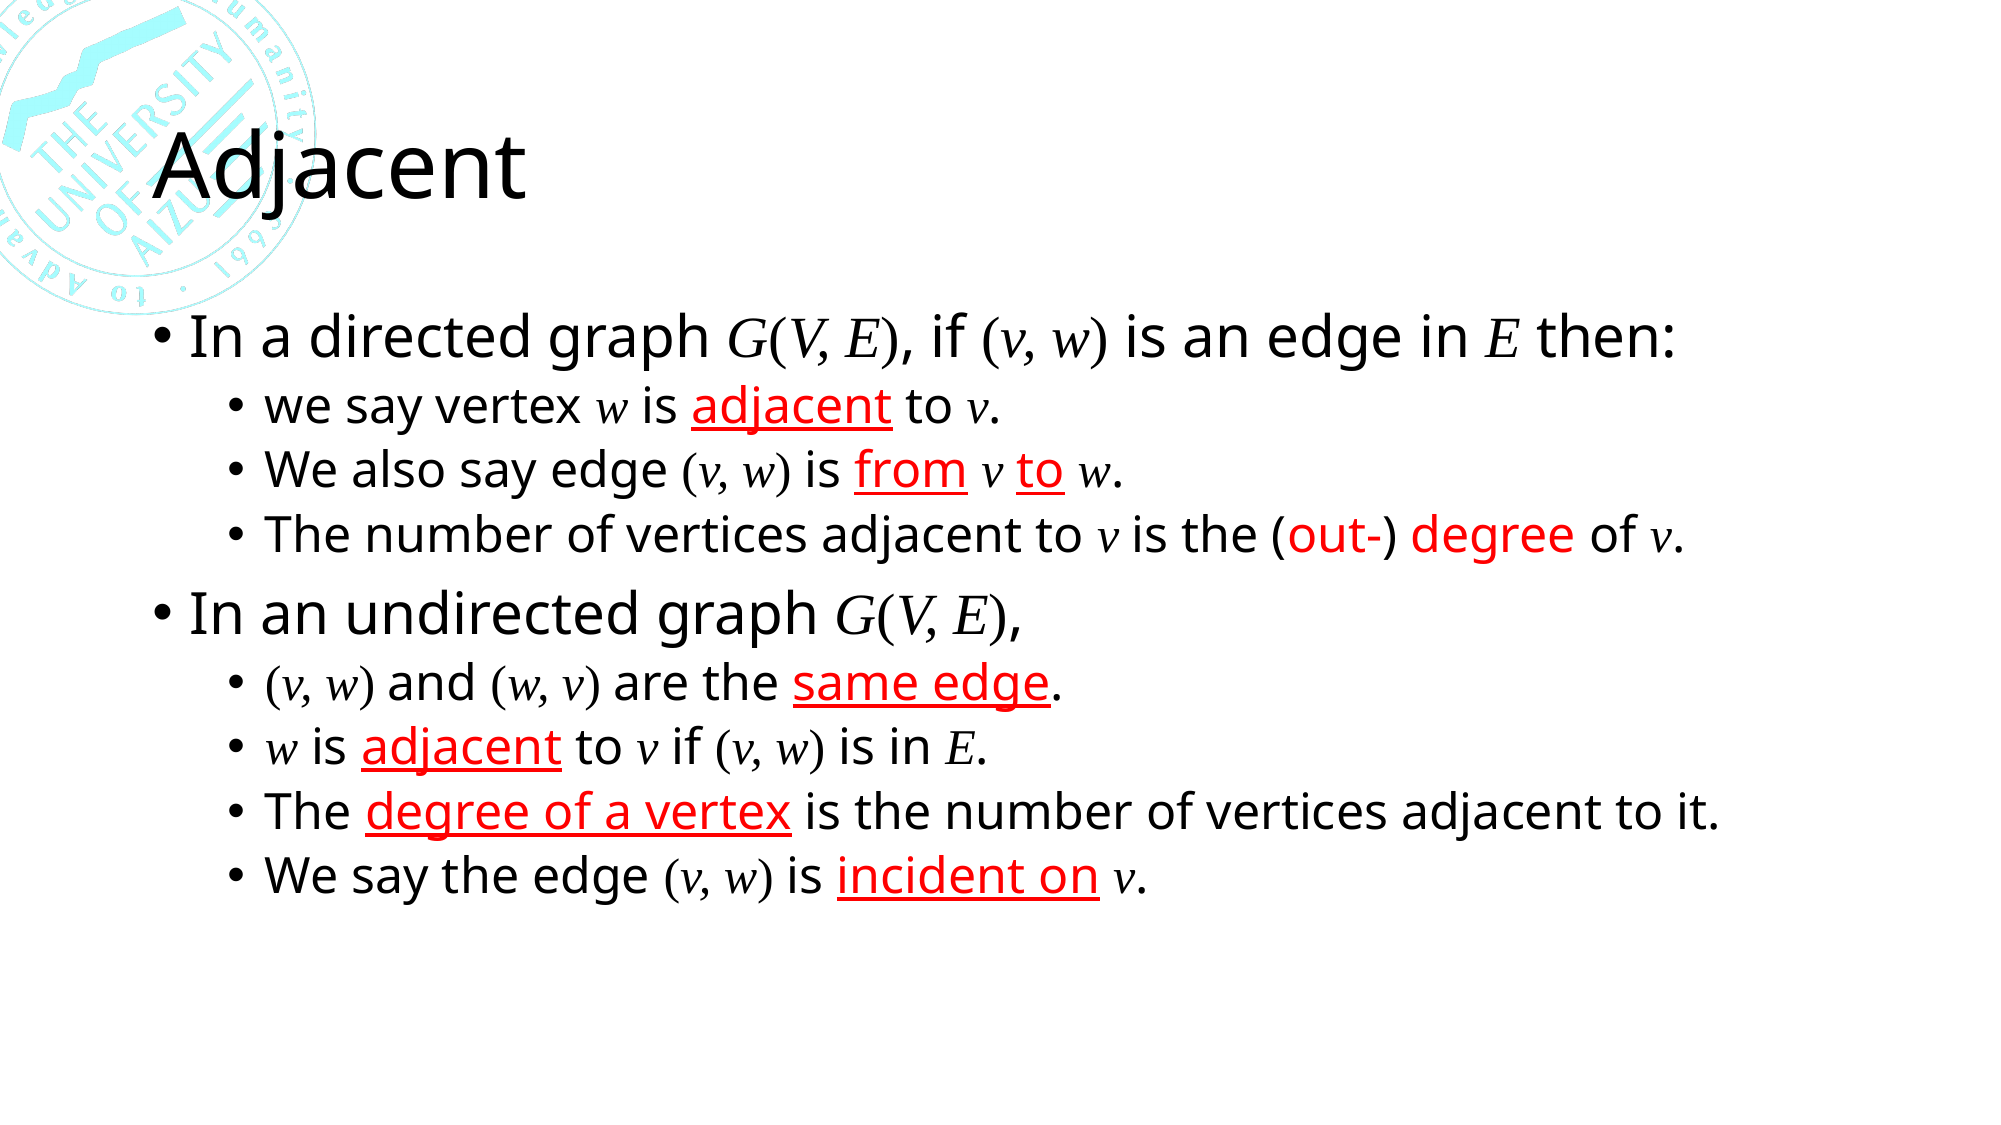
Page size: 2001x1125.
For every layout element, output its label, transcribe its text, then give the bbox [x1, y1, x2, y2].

picture [0, 0, 342, 342]
list In a directed graph G(V, E), if (v, w) is an edge in E then: we say vertex w is adjacent to v. We also say edge (v, w) is from v to w. The number of vertices adjacent to v is the (out-) degree of v. In an undirected graph G(V, E), (v, w) and (w, v) are the same edge. w is adjacent to v if (v, w) is in E. The degree of a vertex is the number of vertices adjacent to it. We say the edge (v, w) is incident on v. [137, 299, 1863, 1014]
title Adjacent [137, 59, 1863, 278]
